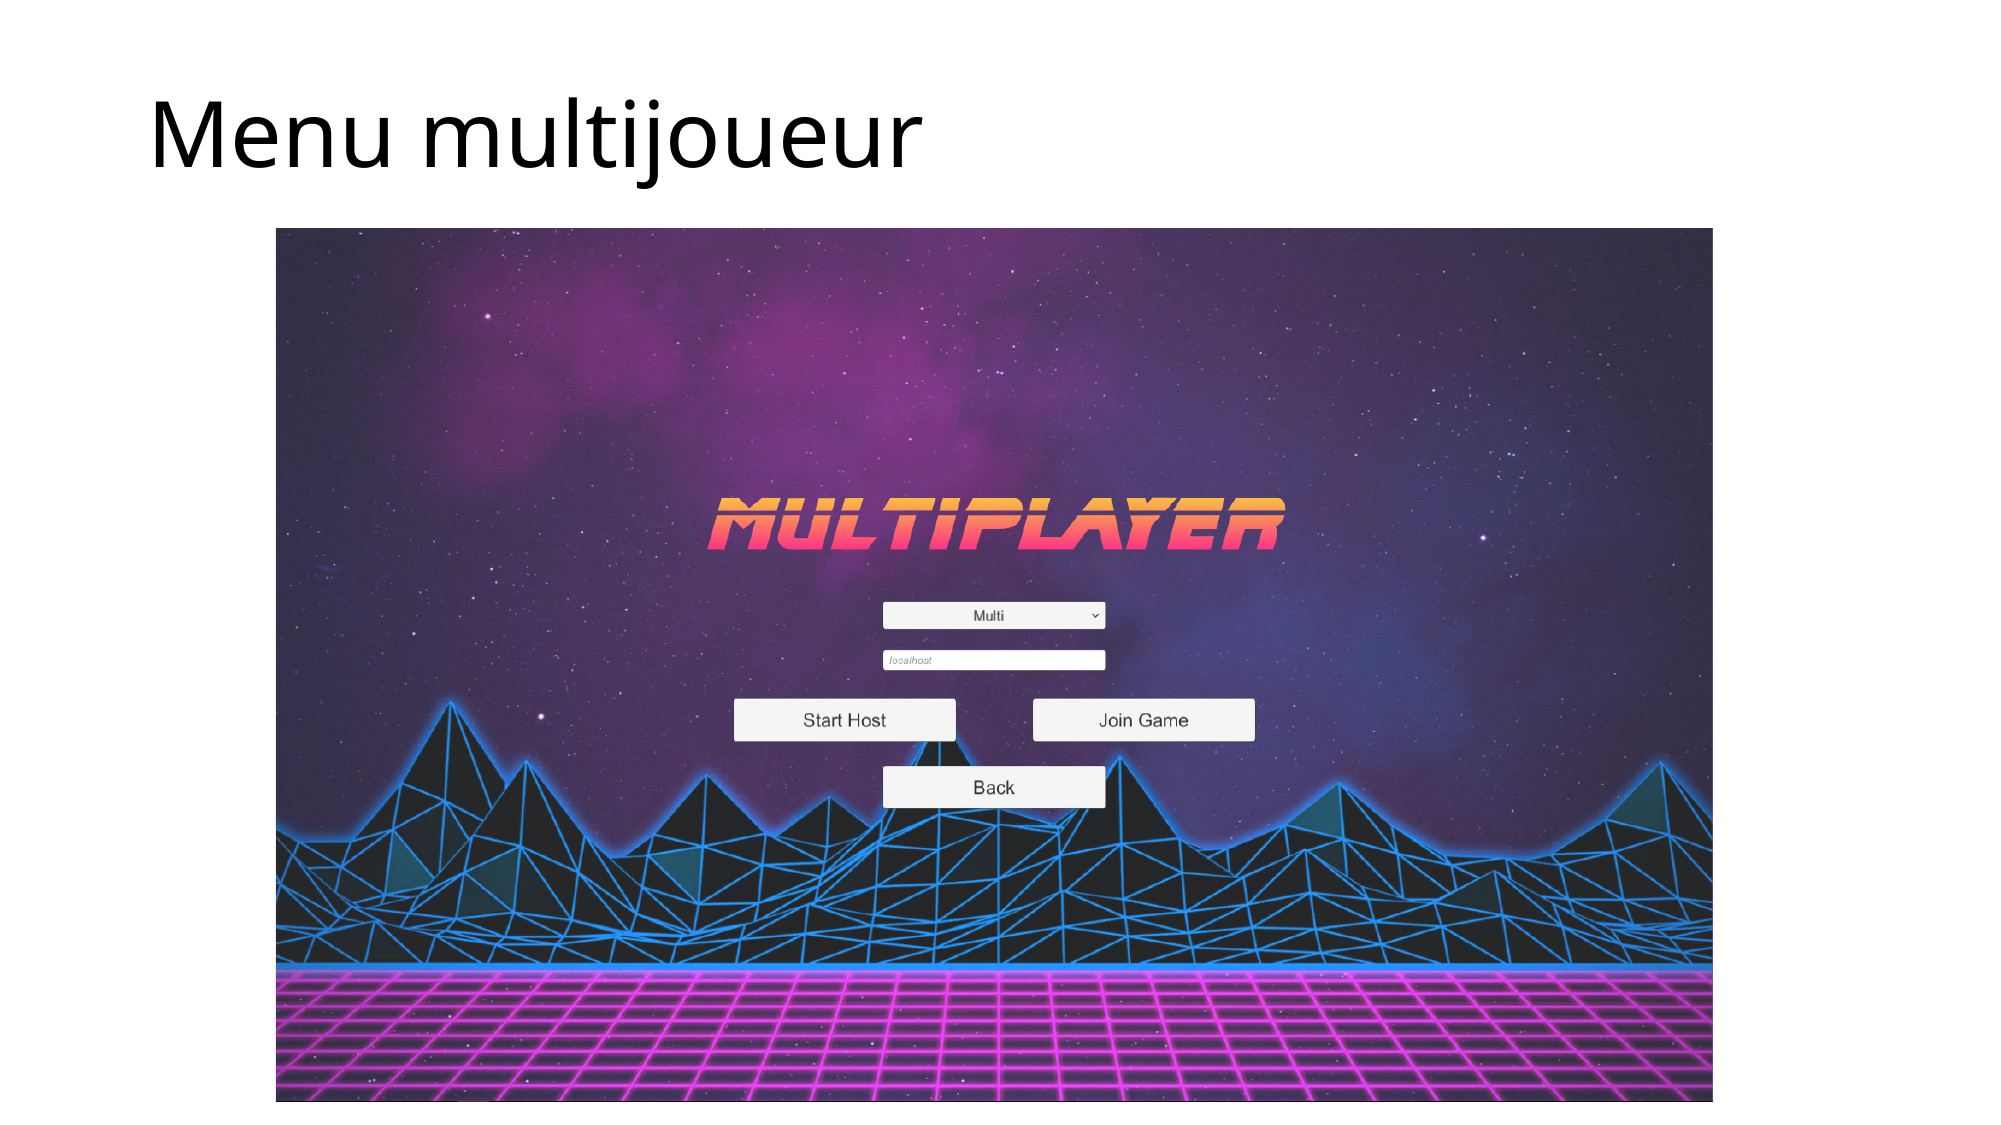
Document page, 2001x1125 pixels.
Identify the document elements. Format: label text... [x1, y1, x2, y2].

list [275, 228, 1715, 1102]
title Menu multijoueur [132, 29, 1858, 247]
